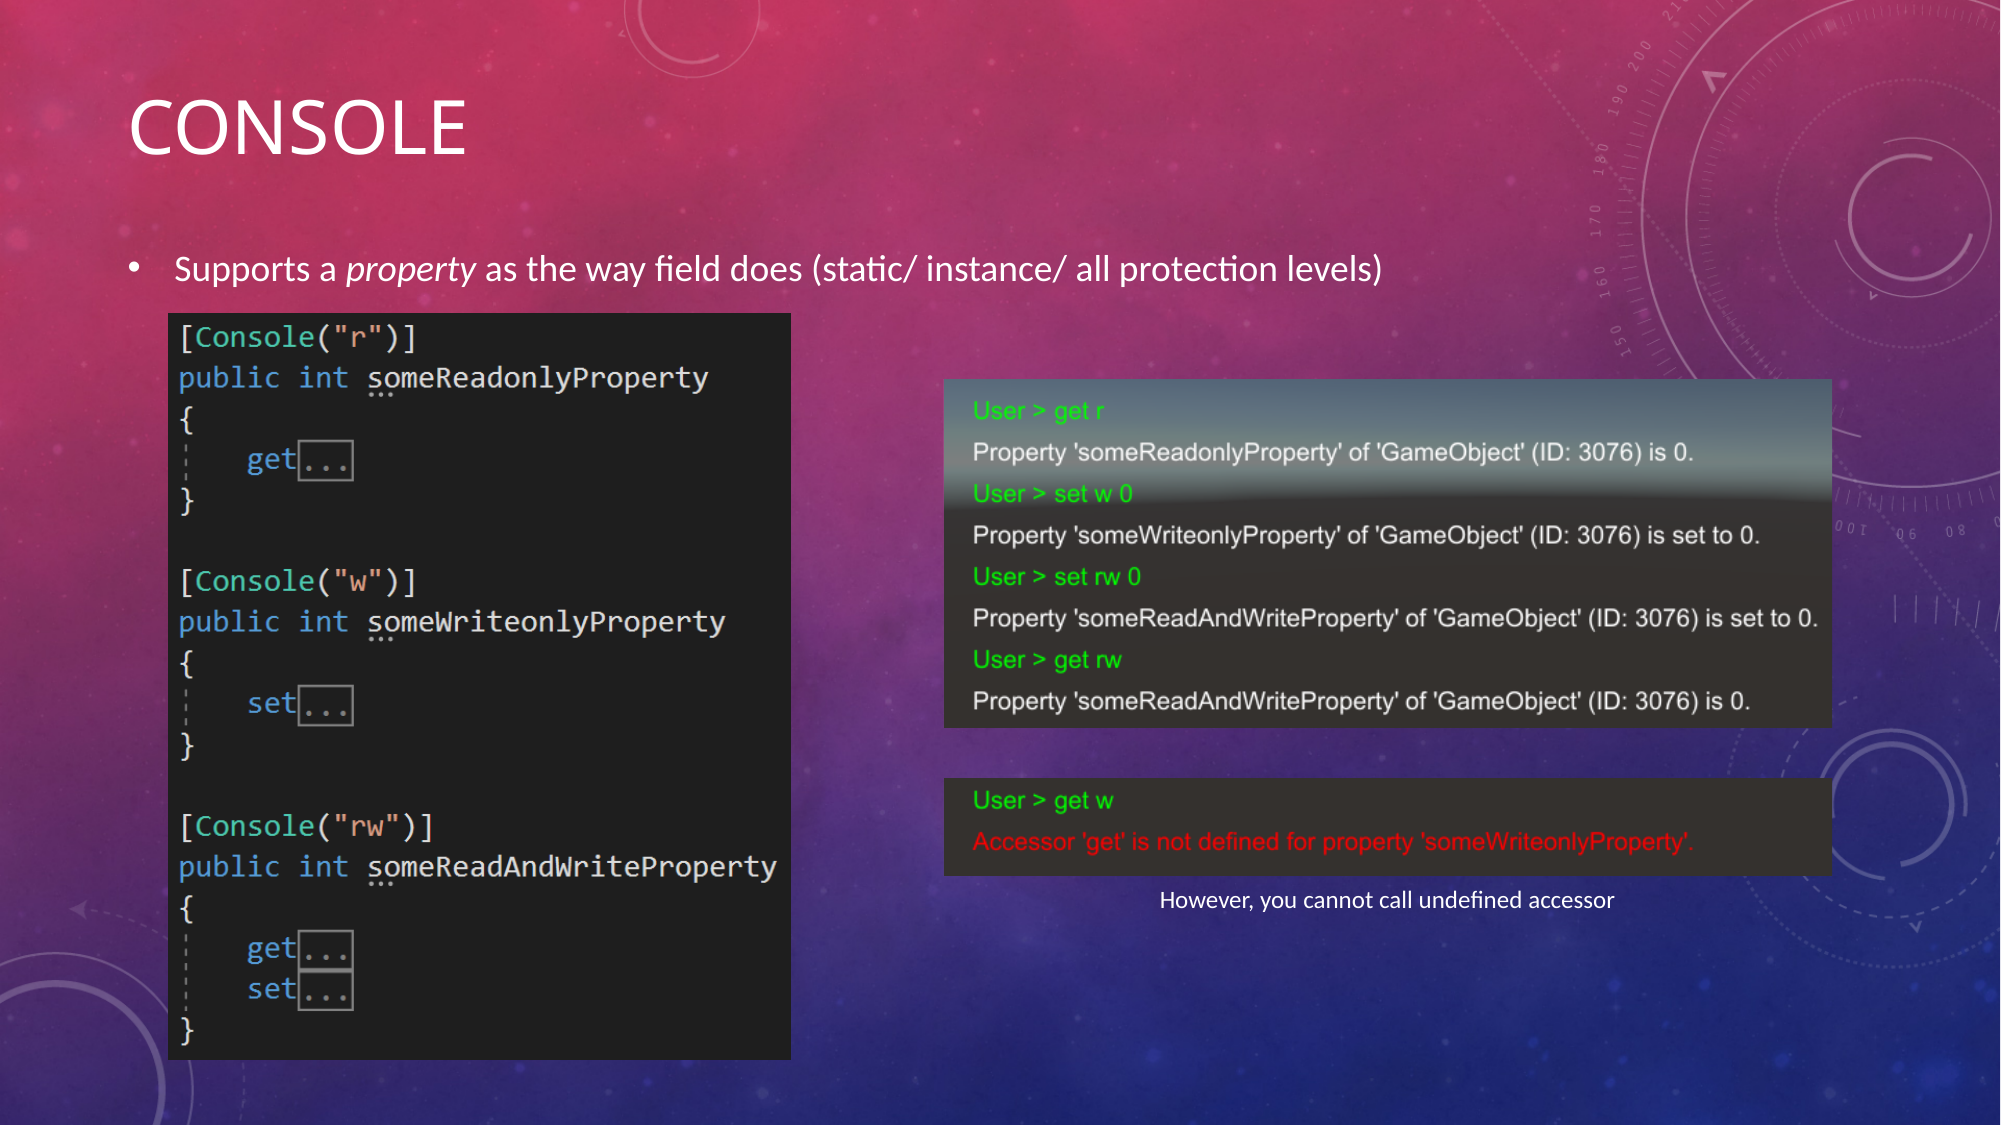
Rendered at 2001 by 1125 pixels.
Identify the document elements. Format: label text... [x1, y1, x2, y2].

title Console [112, 33, 1775, 215]
text_box However, you cannot call undefined accessor [1112, 889, 1664, 926]
picture [0, 0, 2001, 1125]
list Supports a property as the way field does (static/ instance/ all protection levels) [112, 236, 1775, 447]
